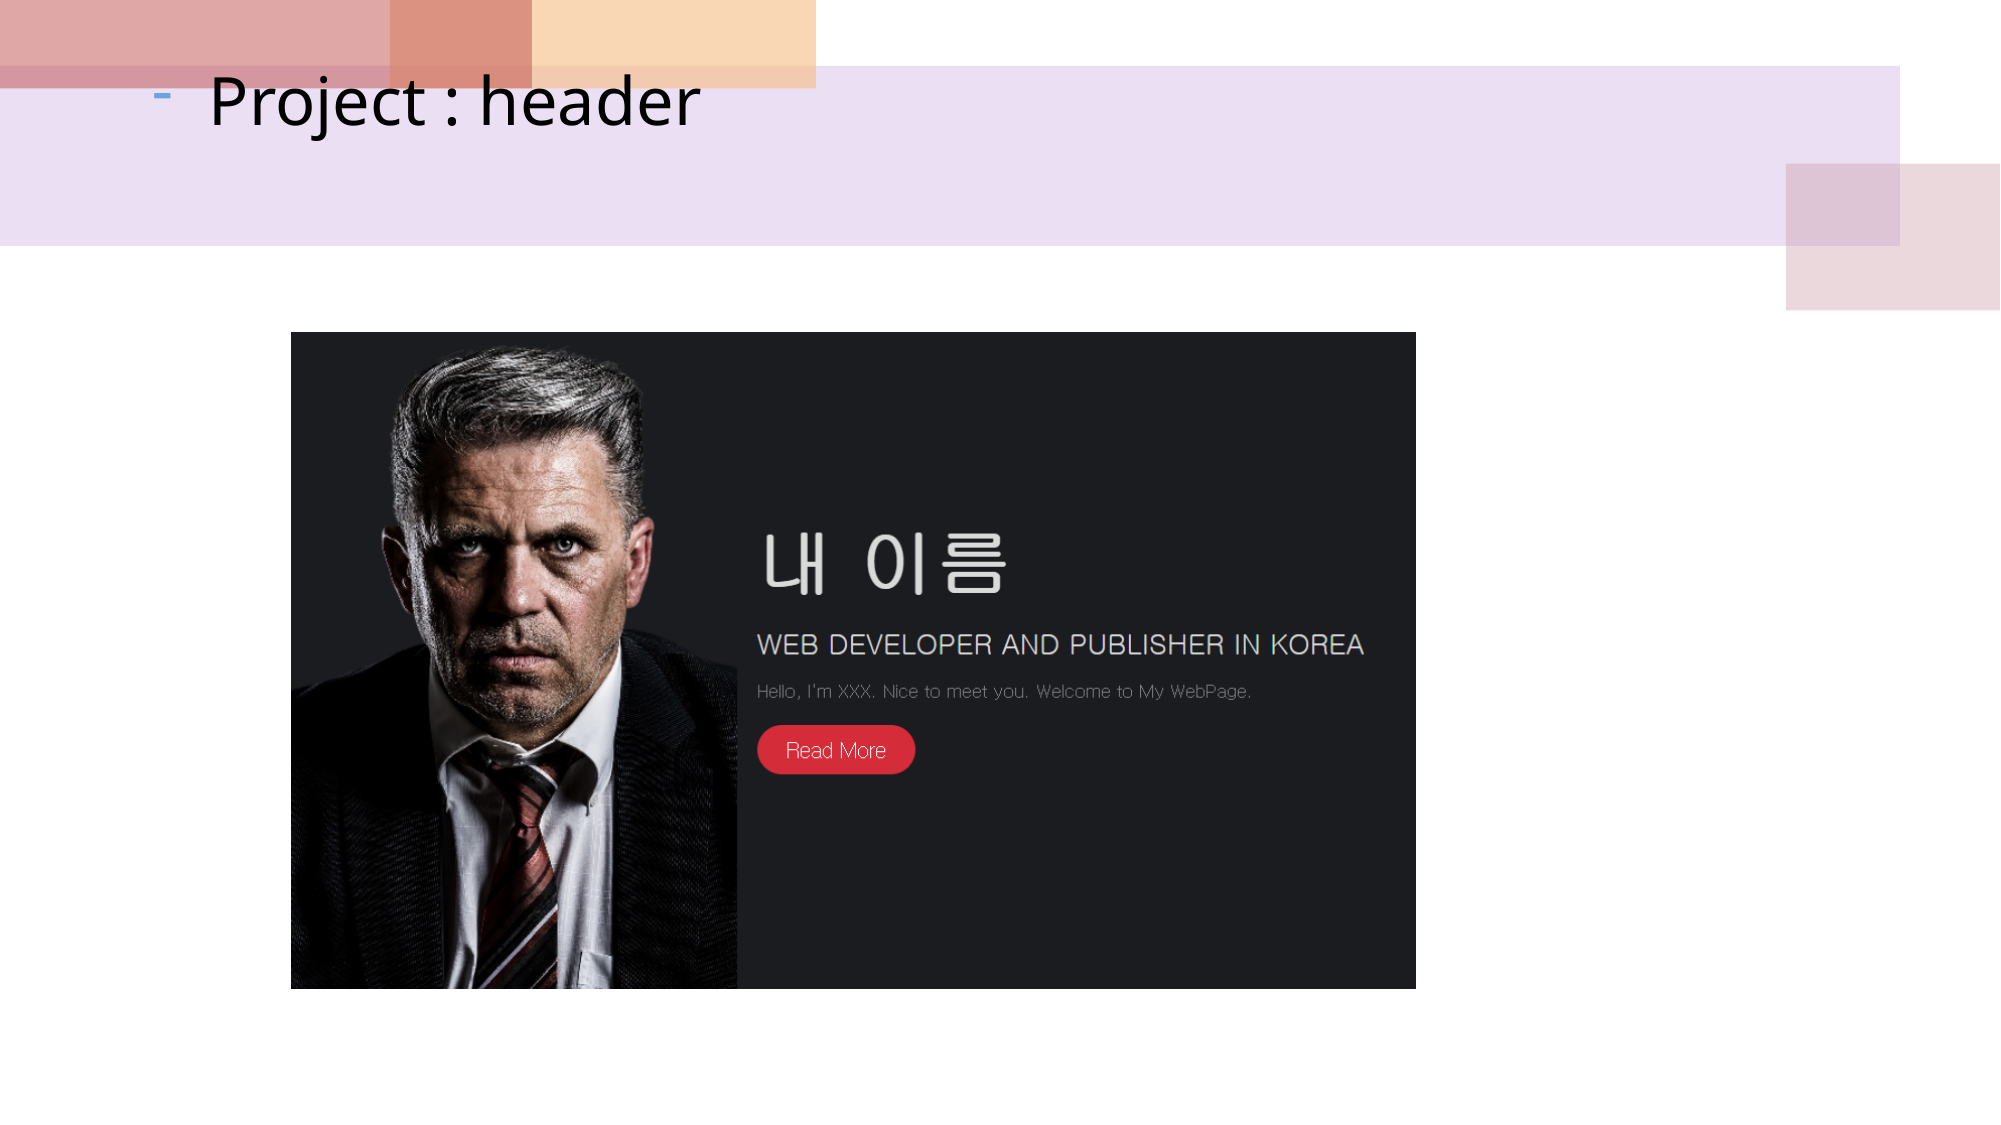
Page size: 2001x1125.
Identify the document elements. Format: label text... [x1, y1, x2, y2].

picture [291, 332, 1416, 990]
list Project : header [137, 51, 1863, 1014]
